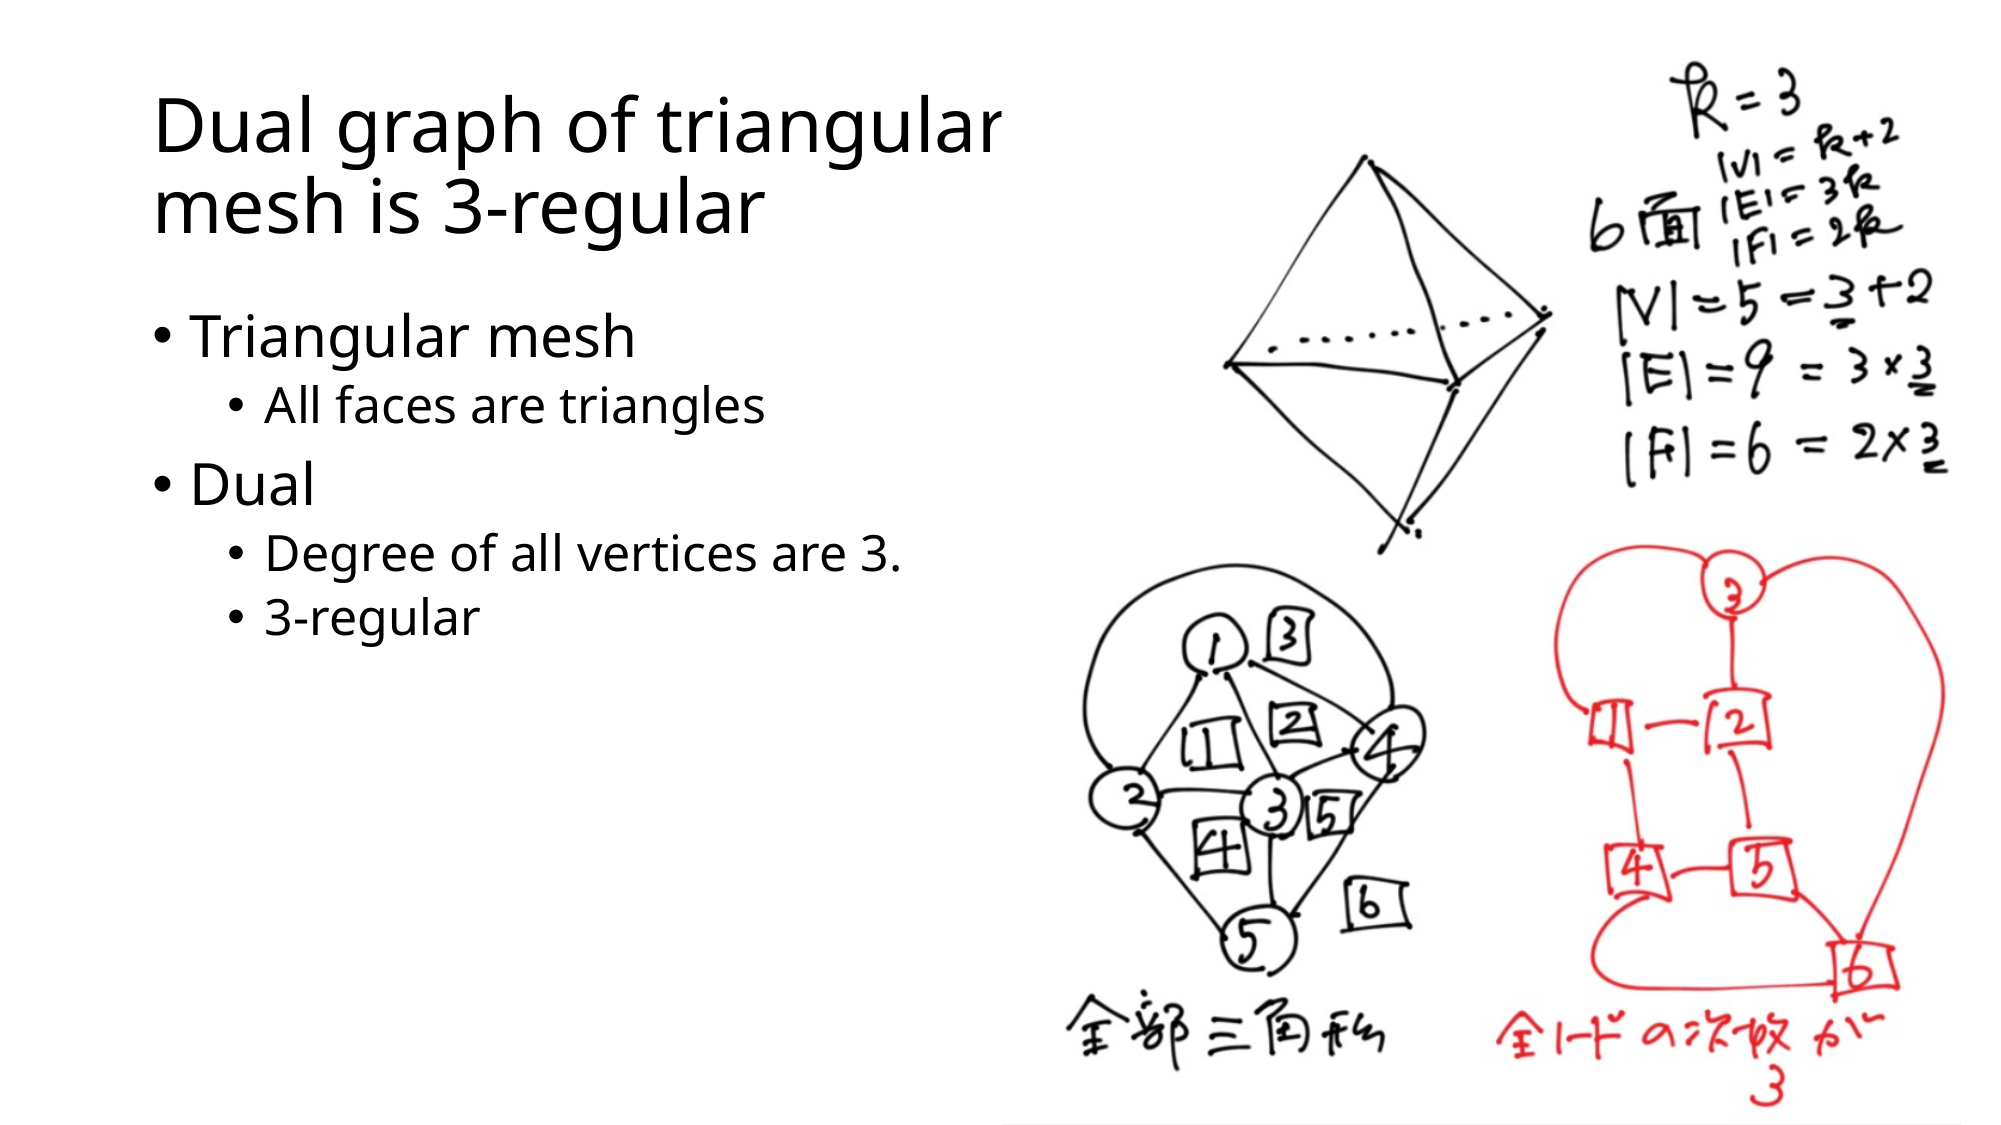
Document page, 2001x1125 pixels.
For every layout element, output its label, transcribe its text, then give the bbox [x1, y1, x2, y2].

text_box Triangular mesh All faces are triangles Dual Degree of all vertices are 3. 3-regular [137, 299, 878, 1014]
title Dual graph of triangular mesh is 3-regular [137, 59, 1001, 278]
picture [1002, 1083, 1961, 1125]
picture [1002, 1, 1961, 122]
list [878, 122, 2000, 1083]
